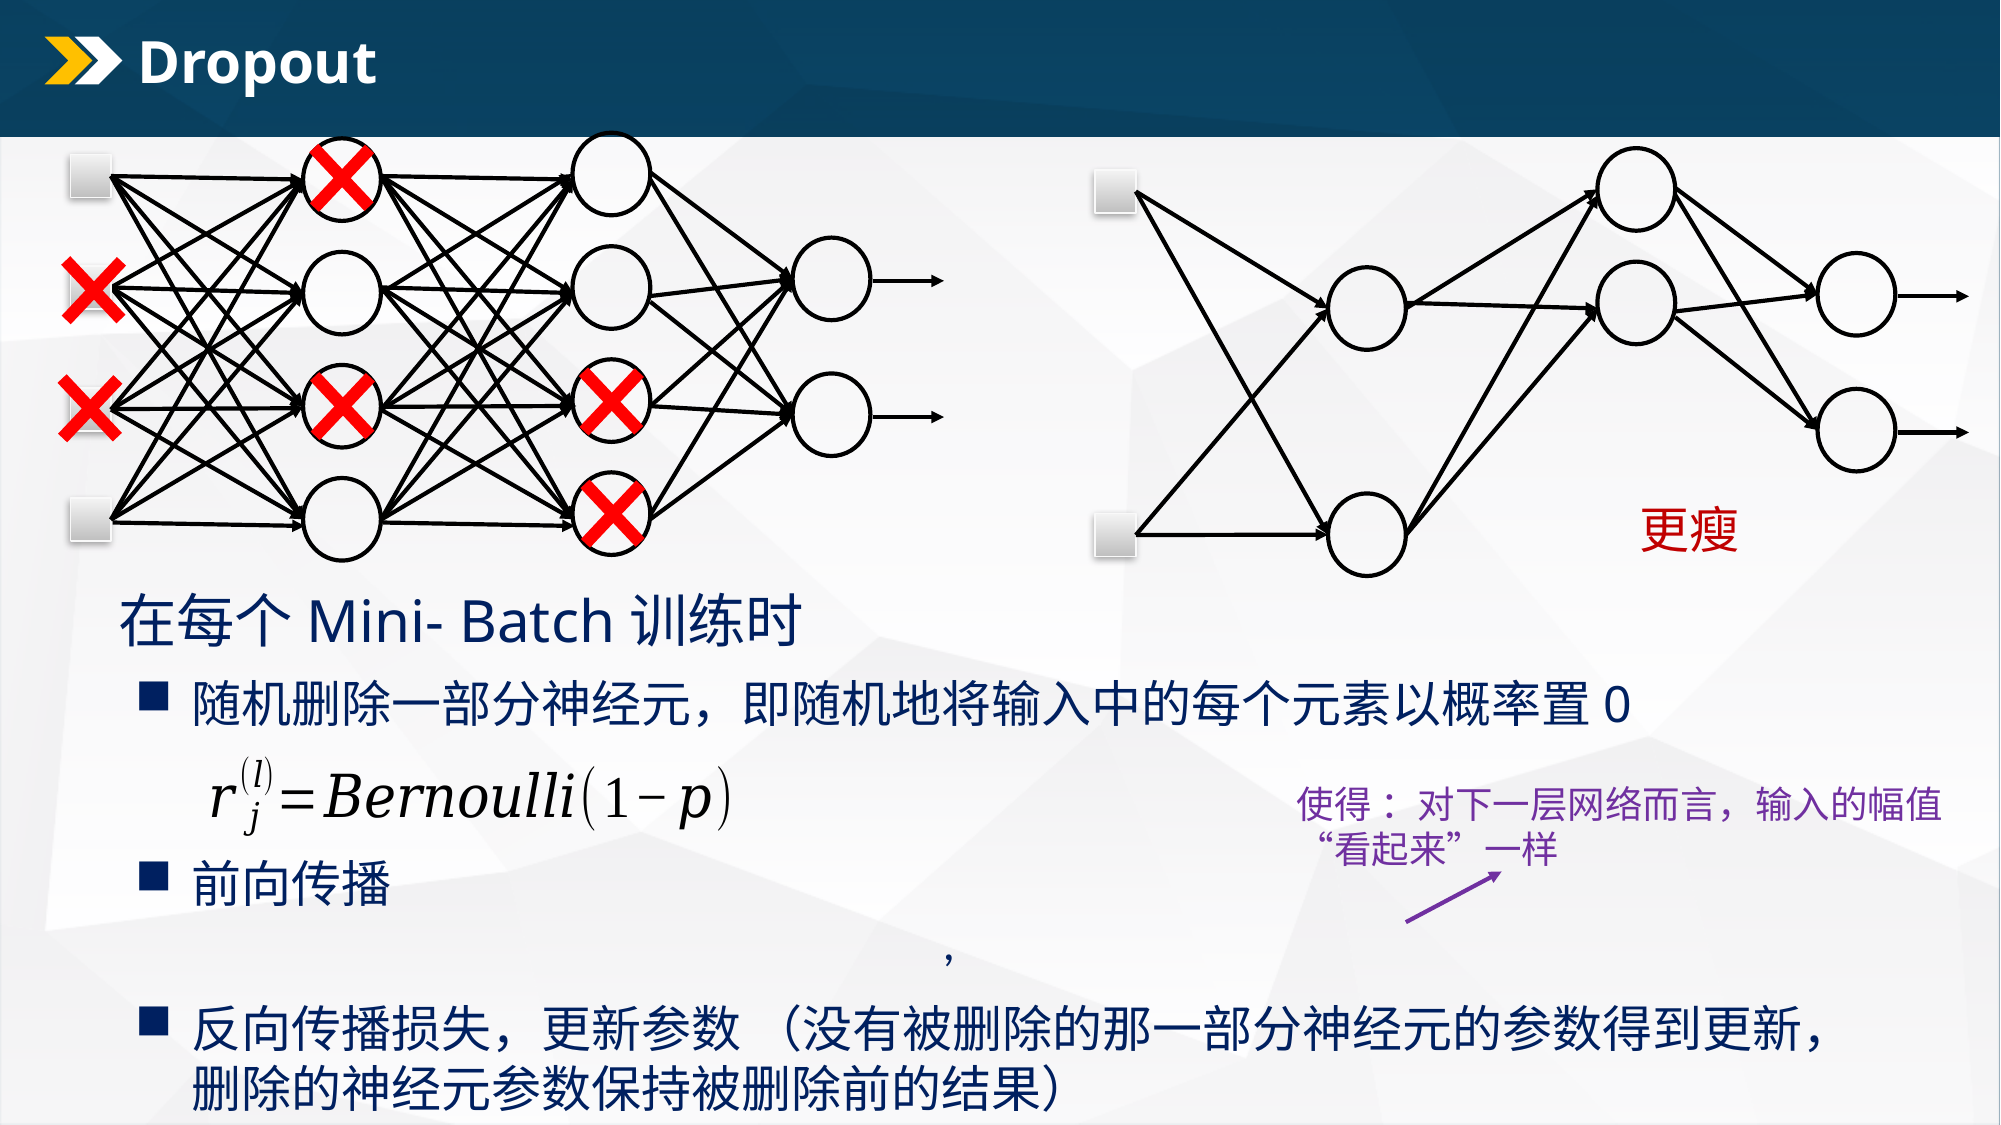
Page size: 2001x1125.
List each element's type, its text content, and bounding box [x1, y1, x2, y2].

title Dropout [122, 25, 1723, 137]
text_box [1405, 871, 1502, 923]
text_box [61, 132, 945, 561]
picture [0, 0, 2000, 1125]
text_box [1094, 147, 1970, 577]
text_box 在每个Mini- Batch训练时 [103, 576, 878, 662]
